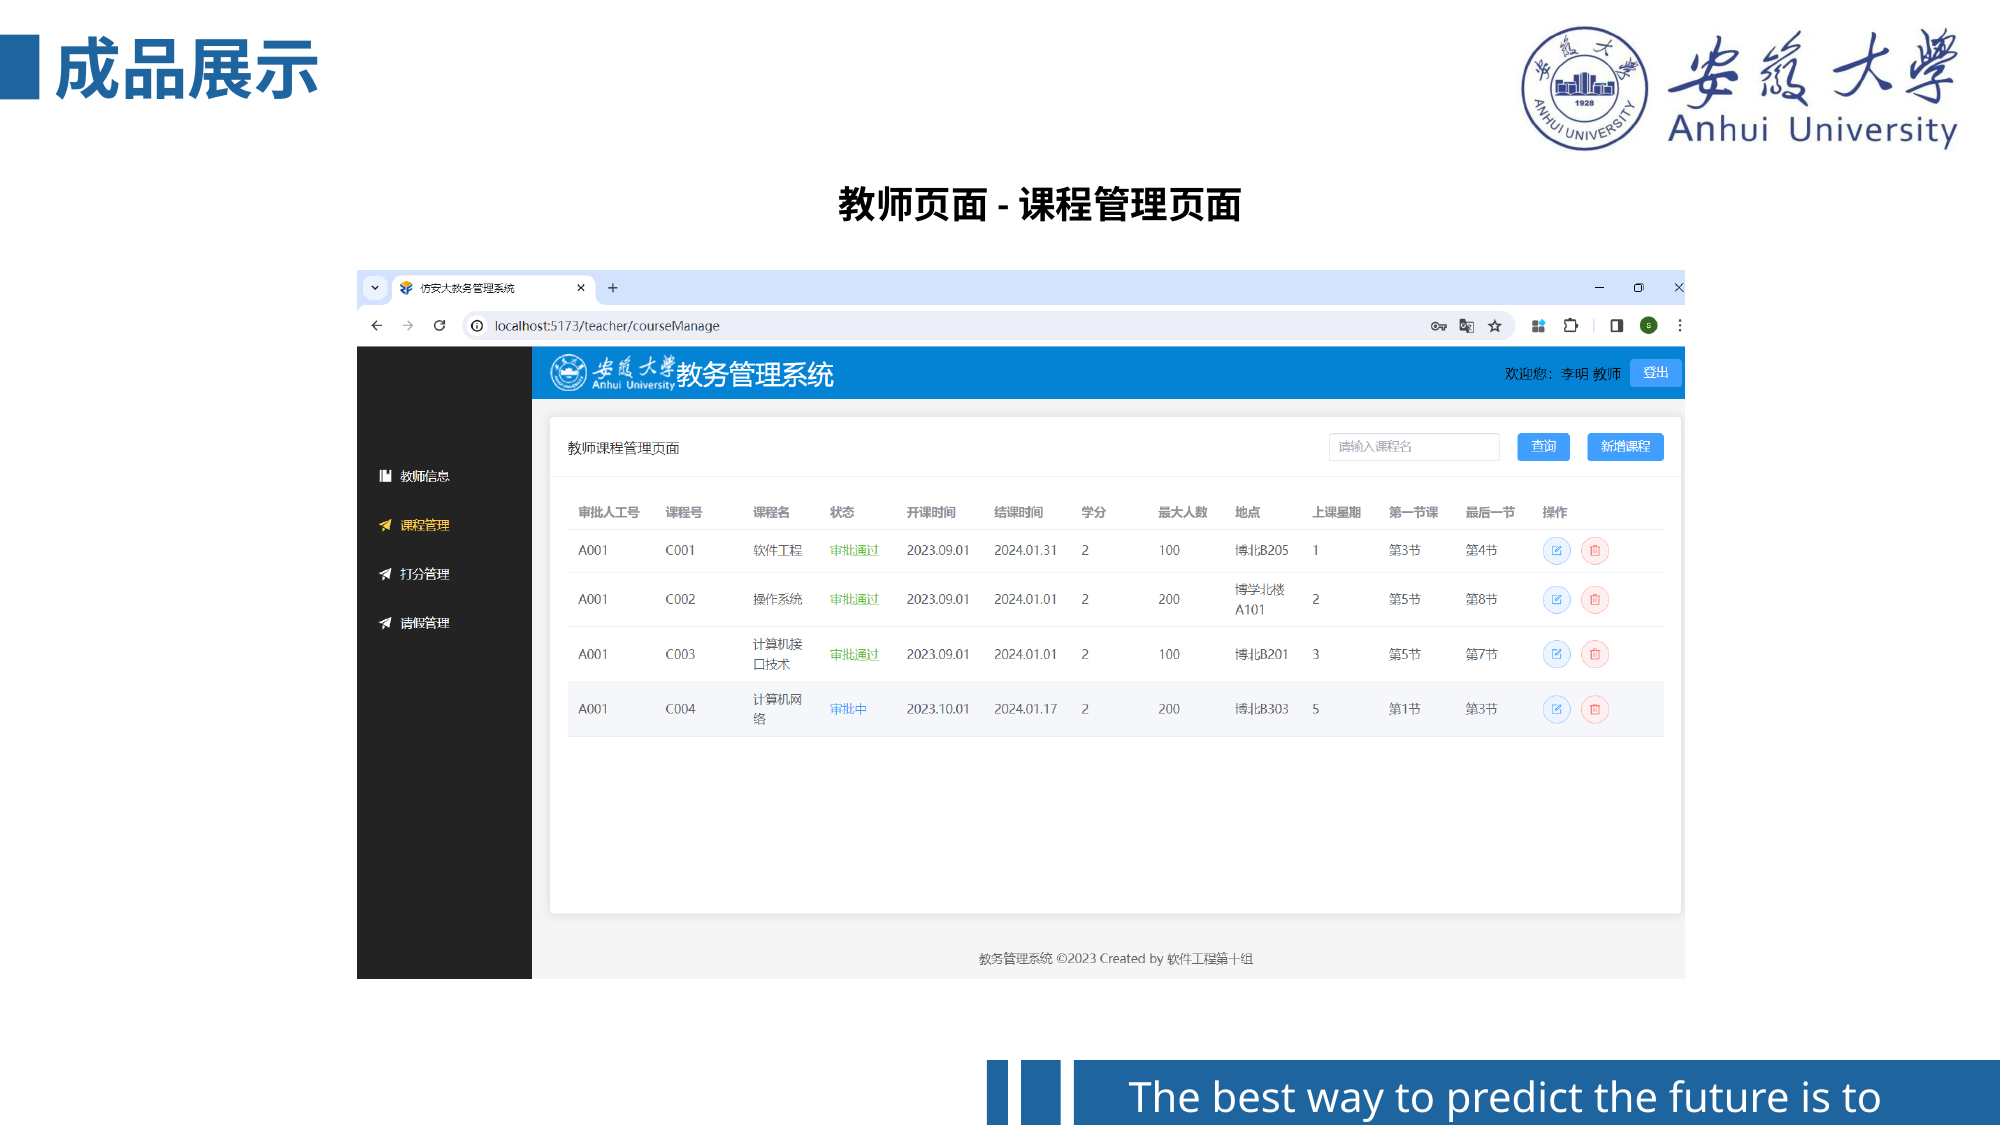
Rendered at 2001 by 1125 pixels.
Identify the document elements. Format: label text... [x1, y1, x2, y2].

text_box [1020, 1059, 1062, 1125]
picture [1482, 24, 1988, 153]
text_box 成品展示 [39, 19, 873, 114]
text_box [986, 1059, 1009, 1125]
text_box [0, 34, 40, 100]
text_box [1073, 1059, 2000, 1125]
text_box 教师页面-课程管理页面 [823, 173, 1258, 234]
picture [357, 270, 1685, 979]
text_box The best way to predict the future is to create it [1113, 1063, 1953, 1125]
